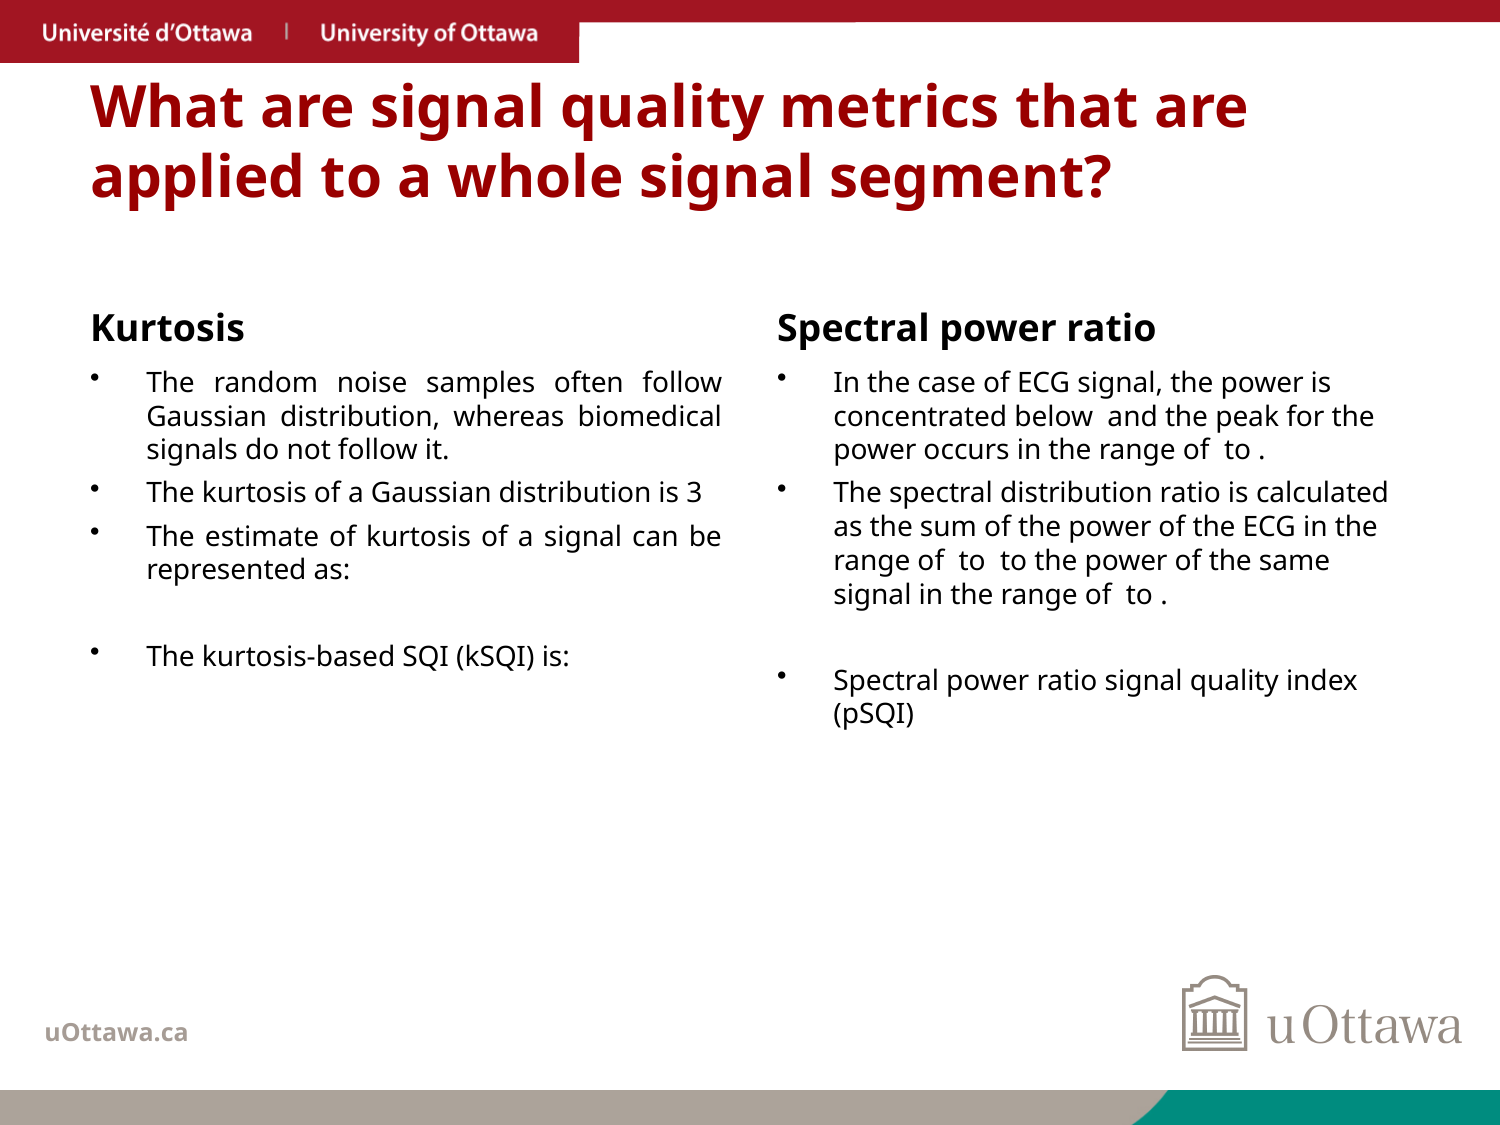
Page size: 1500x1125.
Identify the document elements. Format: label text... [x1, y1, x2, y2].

list Kurtosis [75, 251, 738, 357]
picture [0, 1090, 1500, 1125]
picture [1182, 975, 1462, 1051]
list Spectral power ratio [761, 251, 1425, 357]
title What are signal quality metrics that are applied to a whole signal segment? [75, 45, 1425, 233]
picture [0, 0, 1500, 63]
